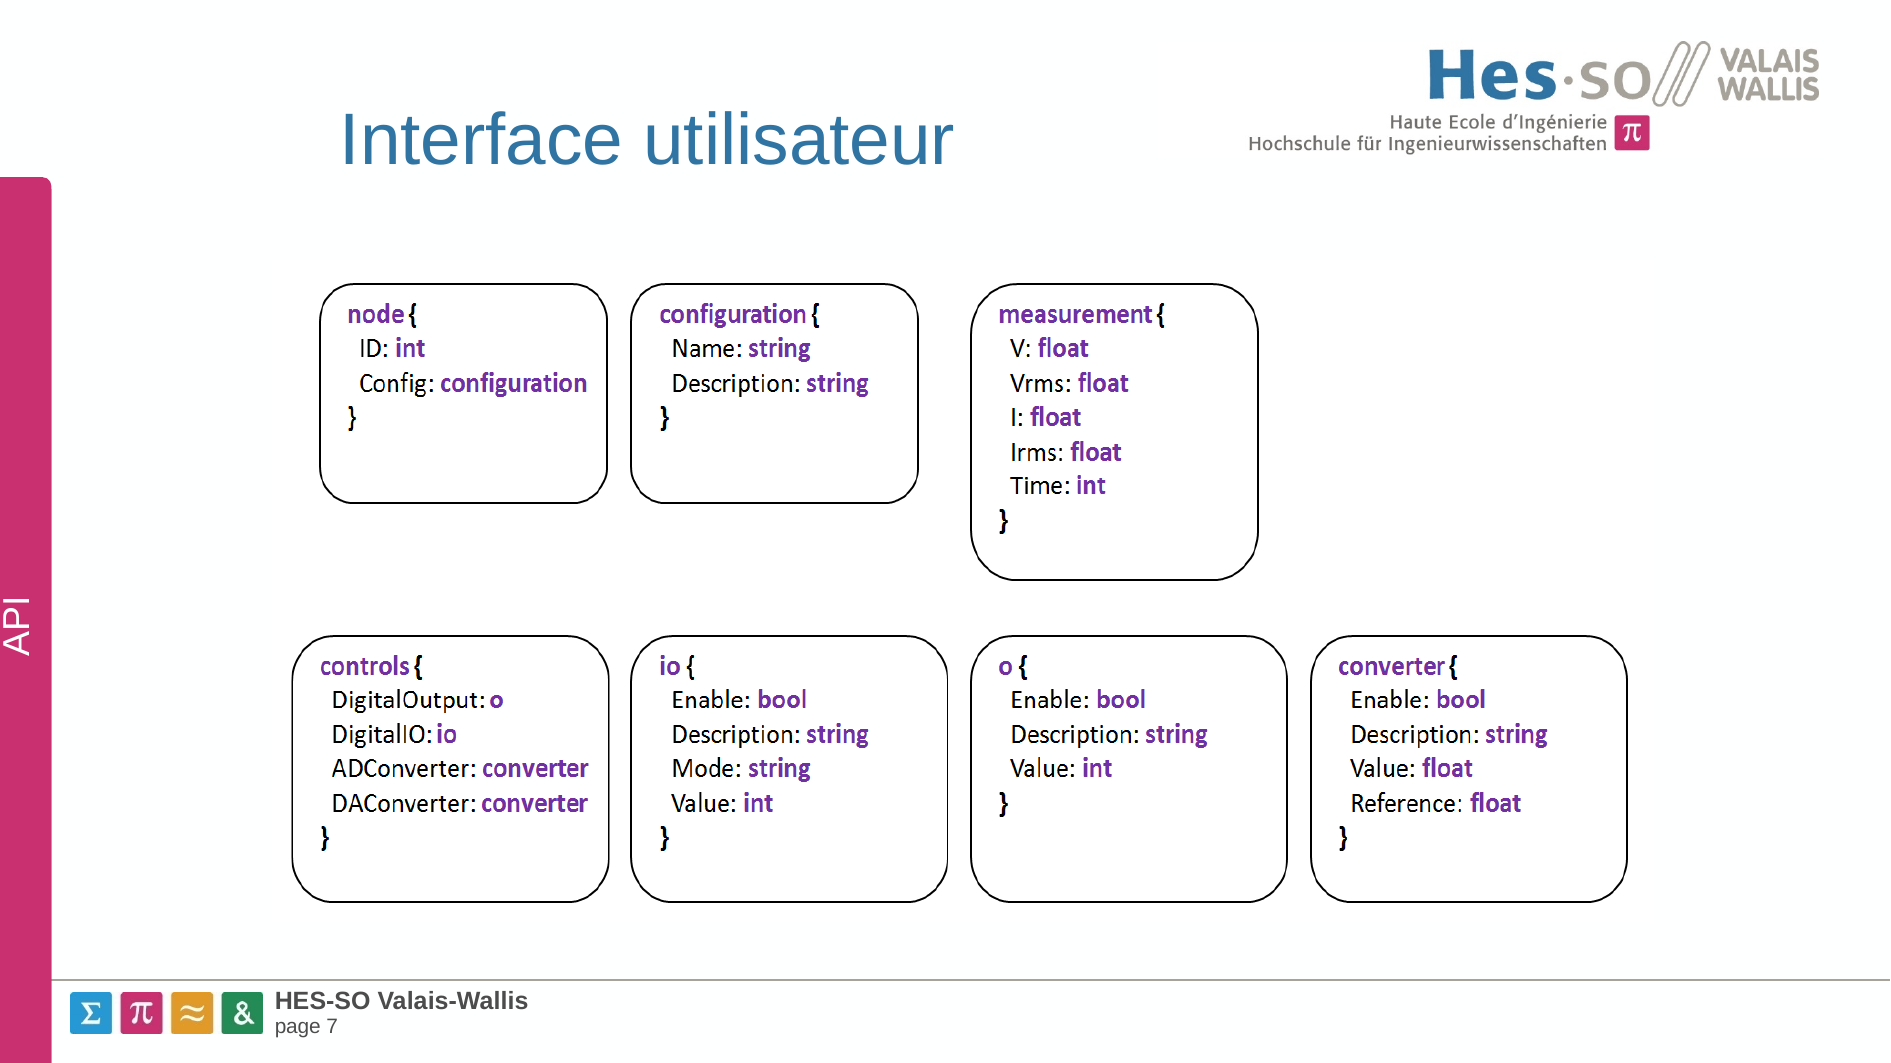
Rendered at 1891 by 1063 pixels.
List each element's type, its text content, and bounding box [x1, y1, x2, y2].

picture [70, 992, 263, 1034]
picture [271, 259, 1654, 922]
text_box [0, 177, 52, 1063]
picture [1157, 41, 1819, 157]
text_box Interface utilisateur [25, 83, 1679, 187]
